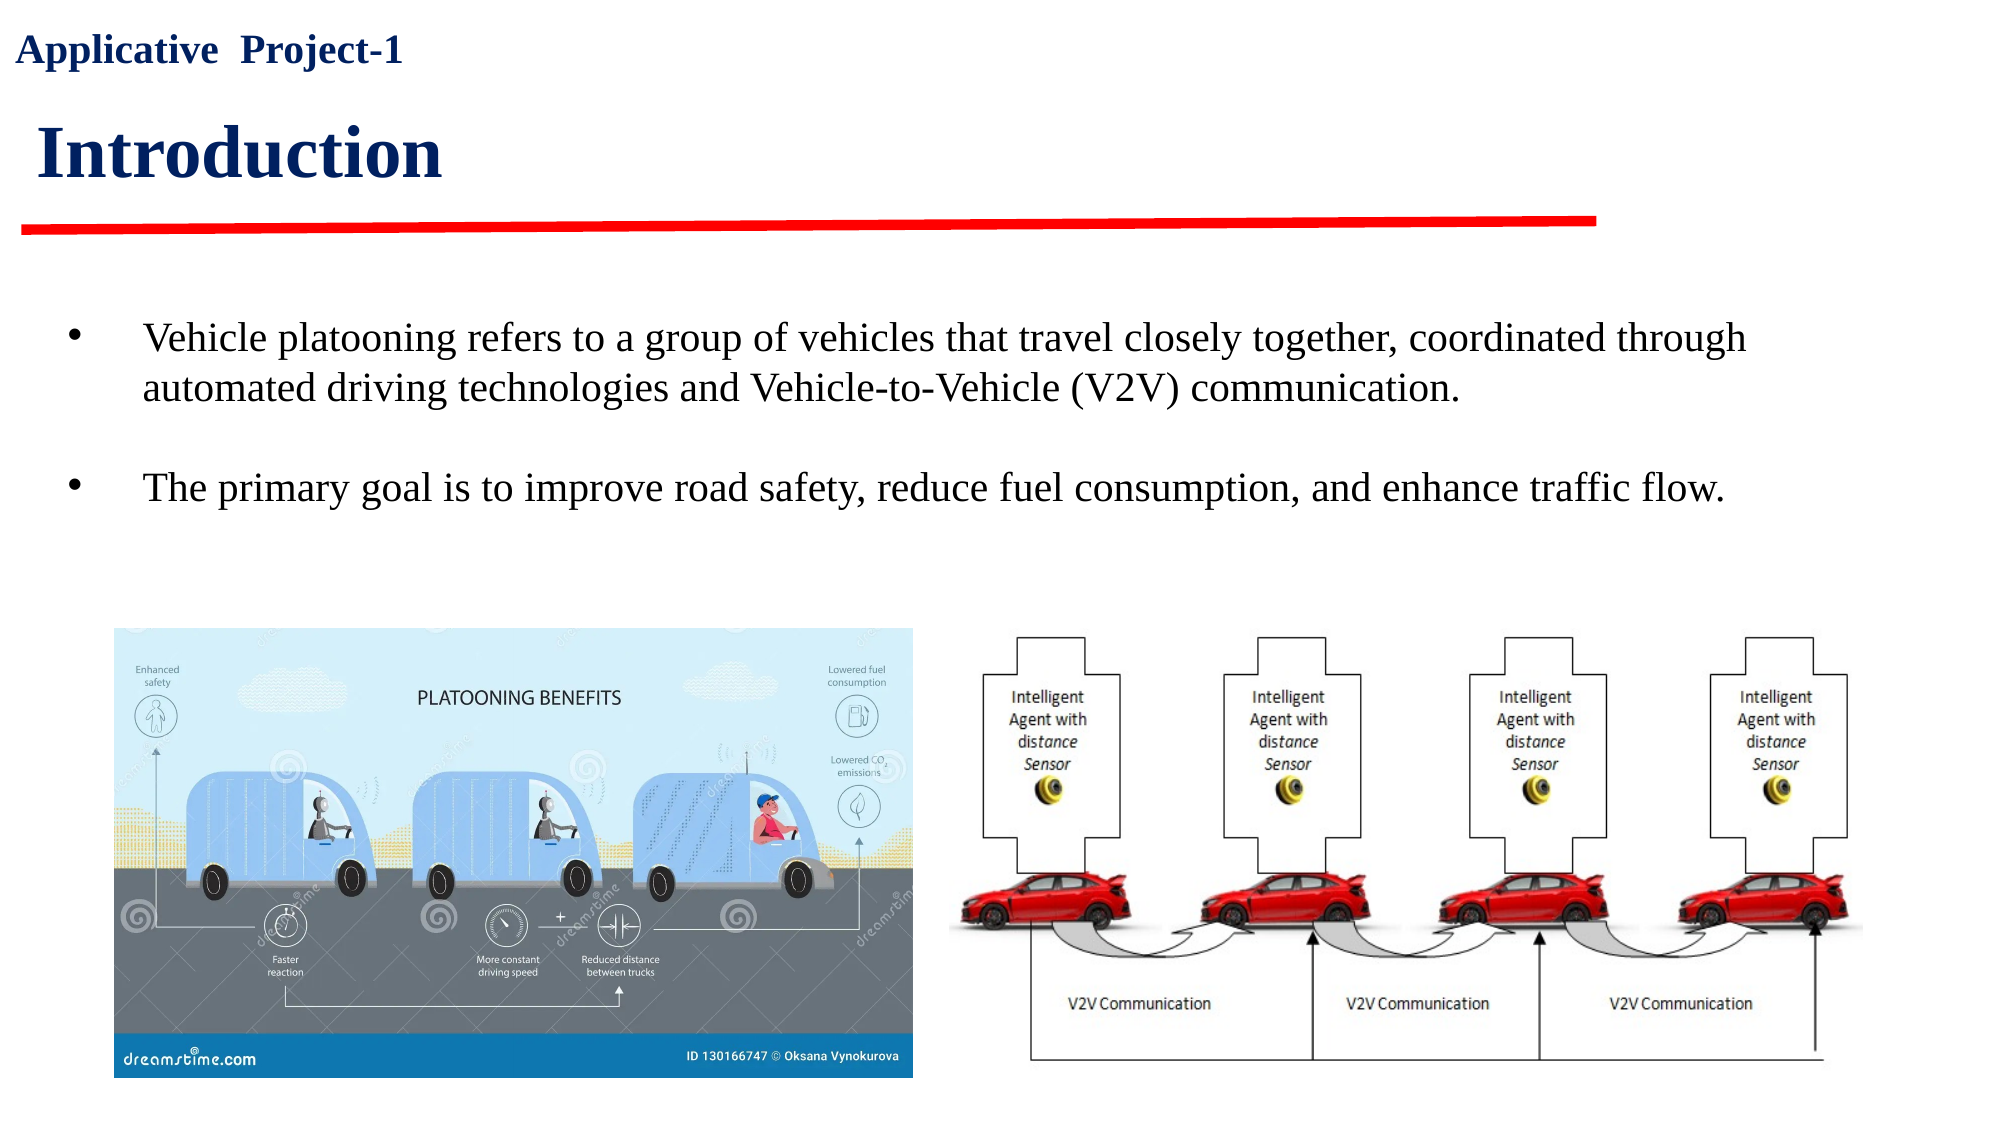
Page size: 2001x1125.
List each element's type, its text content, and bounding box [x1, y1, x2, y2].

text_box Introduction [21, 82, 753, 221]
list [114, 628, 913, 1078]
text_box Applicative Project-1 [0, 18, 456, 83]
text_box Vehicle platooning refers to a group of vehicles that travel closely together, coordinated through automated driving technologies and Vehicle-to-Vehicle (V2V) communication. The primary goal is to improve road safety, reduce fuel consumption, and enhance traffic flow. [52, 302, 1863, 1061]
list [949, 628, 1863, 1078]
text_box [21, 221, 1597, 230]
